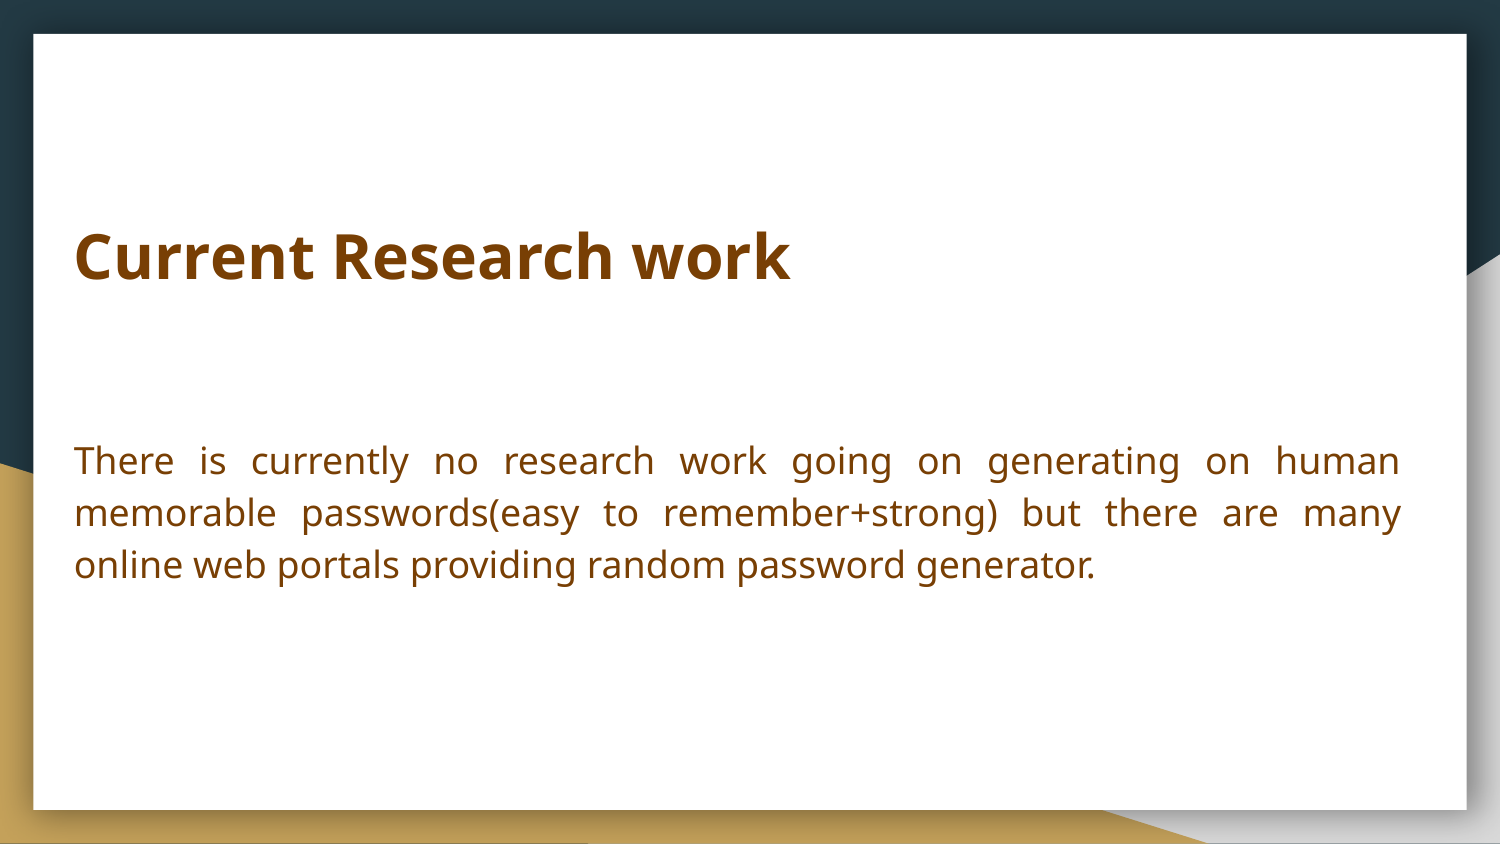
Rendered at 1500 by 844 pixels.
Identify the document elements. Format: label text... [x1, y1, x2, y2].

text_box Current Research work There is currently no research work going on generating on human memorable passwords(easy to remember+strong) but there are many online web portals providing random password generator. [58, 115, 1418, 729]
